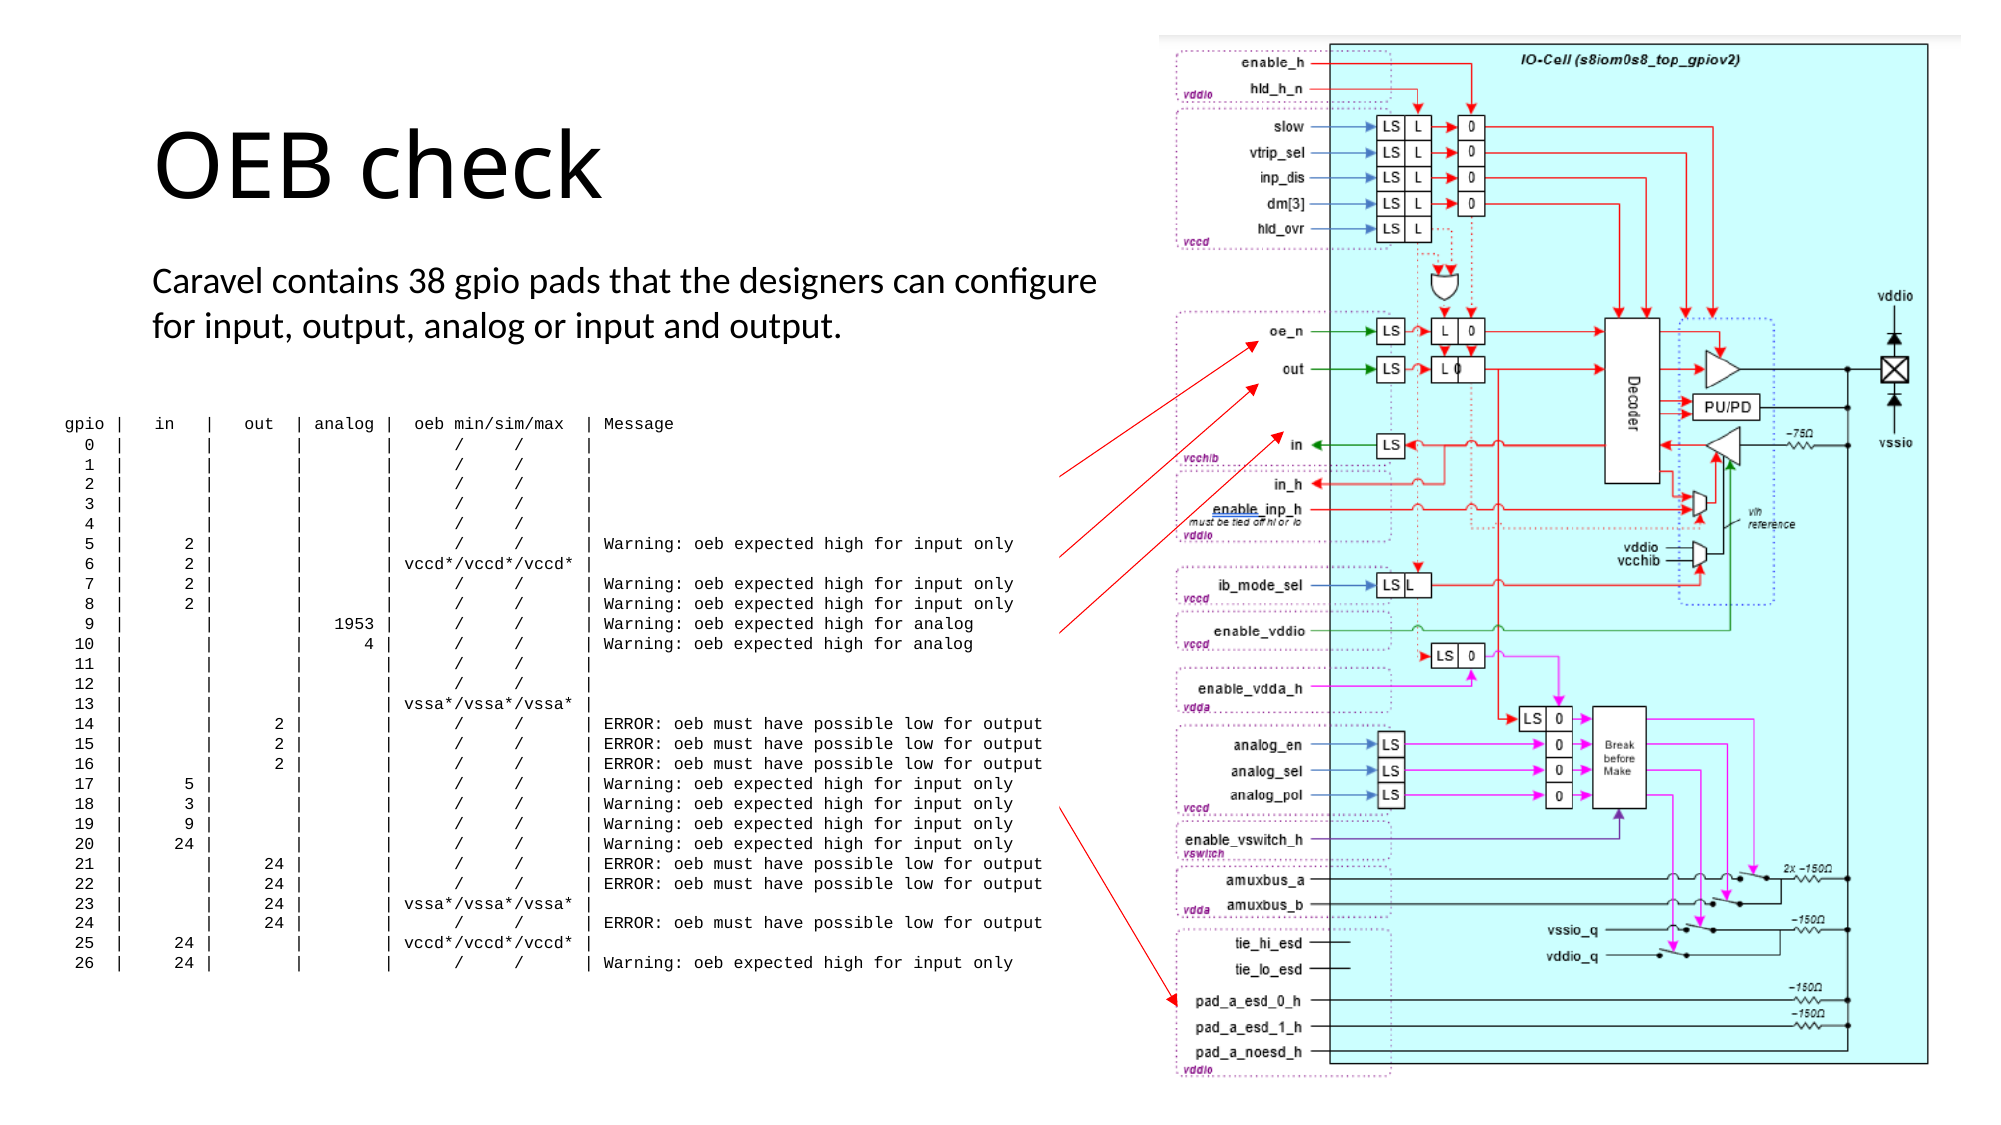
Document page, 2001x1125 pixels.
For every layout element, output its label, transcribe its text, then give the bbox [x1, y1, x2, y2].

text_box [876, 340, 1284, 1007]
text_box gpio | in | out | analog | oeb min/sim/max | Message 0 | | | | / / | 1 | | | | / / | 2 | | | | / / | 3 | | | | / / | 4 | | | | / / | 5 | 2 | | | / / | Warning: oeb expected high for input only 6 | 2 | | | vccd*/vccd*/vccd* | 7 | 2 | | | / / | Warning: oeb expected high for input only 8 | 2 | | | / / | Warning: oeb expected high for input only 9 | | | 1953 | / / | Warning: oeb expected high for analog 10 | | | 4 | / / | Warning: oeb expected high for analog 11 | | | | / / | 12 | | | | / / | 13 | | | | vssa*/vssa*/vssa* | 14 | | 2 | | / / | ERROR: oeb must have possible low for output 15 | | 2 | | / / | ERROR: oeb must have possible low for output 16 | | 2 | | / / | ERROR: oeb must have possible low for output 17 | 5 | | | / / | Warning: oeb expected high for input only 18 | 3 | | | / / | Warning: oeb expected high for input only 19 | 9 | | | / / | Warning: oeb expected high for input only 20 | 24 | | | / / | Warning: oeb expected high for input only 21 | | 24 | | / / | ERROR: oeb must have possible low for output 22 | | 24 | | / / | ERROR: oeb must have possible low for output 23 | | 24 | | vssa*/vssa*/vssa* | 24 | | 24 | | / / | ERROR: oeb must have possible low for output 25 | 24 | | | vccd*/vccd*/vccd* | 26 | 24 | | | / / | Warning: oeb expected high for input only [39, 406, 876, 1000]
text_box Caravel contains 38 gpio pads that the designers can configure for input, output, analog or input and output. [137, 248, 1120, 353]
picture [1159, 35, 1961, 1090]
title OEB check [137, 59, 1159, 278]
